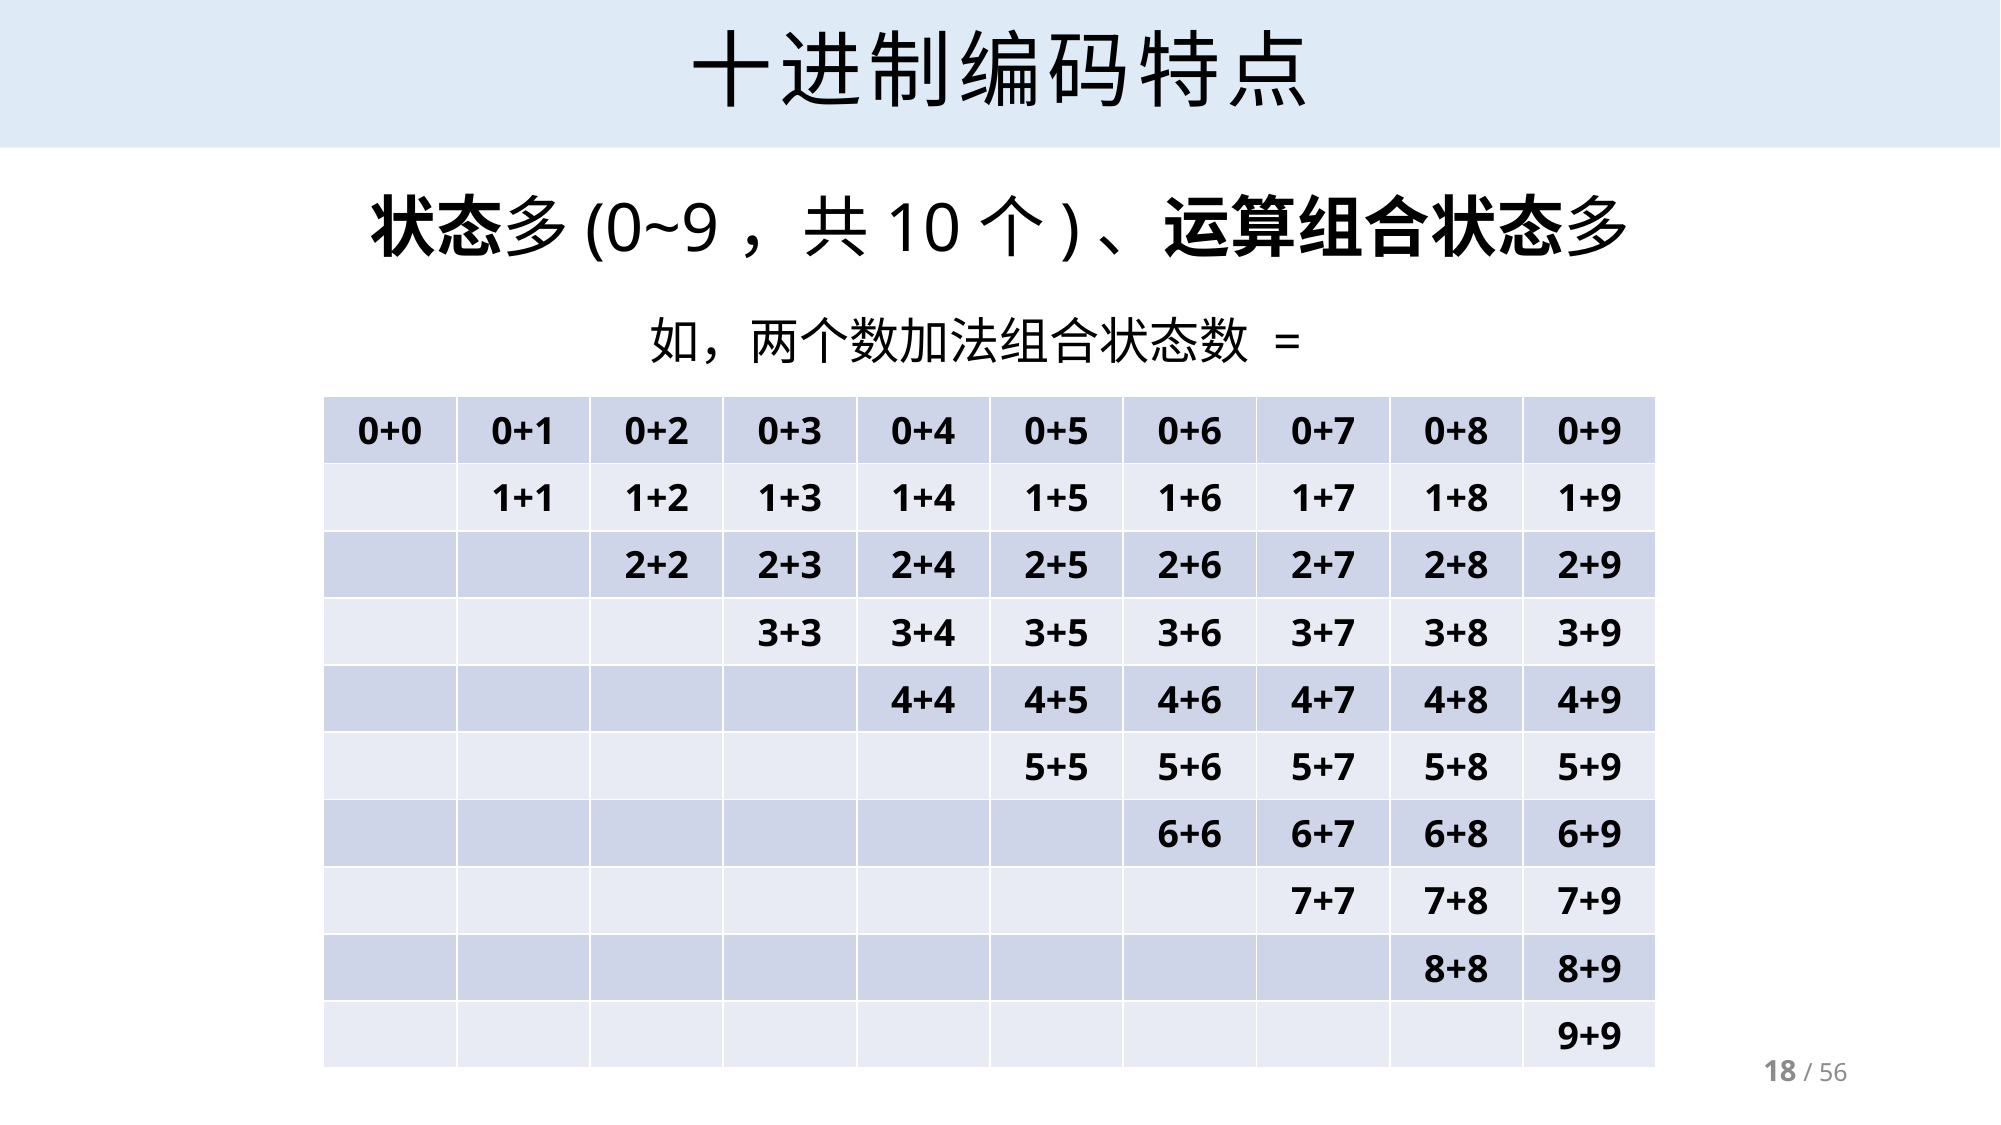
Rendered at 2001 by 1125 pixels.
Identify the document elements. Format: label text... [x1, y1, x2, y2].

table_cell 2+8 [1391, 532, 1522, 597]
table_cell [458, 935, 589, 1000]
table_cell [724, 935, 856, 1000]
table_cell 2+6 [1124, 532, 1256, 597]
table_cell [1257, 935, 1389, 1000]
table_cell 6+8 [1391, 800, 1522, 866]
table_cell 1+2 [591, 464, 722, 530]
table_cell 6+9 [1524, 800, 1655, 866]
table_header 0+2 [591, 397, 722, 463]
table_cell 8+9 [1524, 935, 1655, 1000]
table_cell [858, 800, 989, 866]
table_cell 4+4 [858, 666, 989, 731]
table_cell 1+4 [858, 464, 989, 530]
table_cell 1+5 [991, 464, 1122, 530]
table_cell [724, 800, 856, 866]
table_cell 5+6 [1124, 733, 1256, 799]
table_cell [458, 733, 589, 799]
table_cell [858, 935, 989, 1000]
table_cell [591, 868, 722, 933]
table_cell [724, 733, 856, 799]
table_cell [991, 1002, 1122, 1067]
table_cell [324, 868, 456, 933]
table_cell [1124, 1002, 1256, 1067]
table_cell 3+5 [991, 599, 1122, 664]
table_cell 2+4 [858, 532, 989, 597]
table_cell [724, 868, 856, 933]
table_cell 5+7 [1257, 733, 1389, 799]
table_cell [858, 1002, 989, 1067]
table_cell 1+9 [1524, 464, 1655, 530]
table_cell [324, 666, 456, 731]
table_cell [991, 868, 1122, 933]
table_cell 9+9 [1524, 1002, 1655, 1042]
table_cell [458, 800, 589, 866]
table_cell [1257, 1002, 1389, 1067]
table_cell 7+8 [1391, 868, 1522, 933]
table_header 0+3 [724, 397, 856, 463]
text_box 状态多(0~9，共10个)、运算组合状态多 [354, 177, 1646, 272]
table_cell 4+9 [1524, 666, 1655, 731]
table_header 0+7 [1257, 397, 1389, 463]
table_cell [591, 599, 722, 664]
table_cell [458, 532, 589, 597]
table_cell 4+5 [991, 666, 1122, 731]
table_cell [458, 1002, 589, 1067]
table_cell [991, 935, 1122, 1000]
table_cell [591, 666, 722, 731]
table_cell 5+5 [991, 733, 1122, 799]
table_cell [324, 733, 456, 799]
table_header 0+1 [458, 397, 589, 463]
table_header 0+5 [991, 397, 1122, 463]
table_cell [591, 800, 722, 866]
table_header 0+9 [1524, 397, 1655, 463]
table_cell [858, 733, 989, 799]
table_cell 1+6 [1124, 464, 1256, 530]
table_cell 5+9 [1524, 733, 1655, 799]
table_cell 1+7 [1257, 464, 1389, 530]
table_cell 1+1 [458, 464, 589, 530]
table_cell 7+9 [1524, 868, 1655, 933]
table_cell [1124, 868, 1256, 933]
table_cell [724, 666, 856, 731]
table_cell [458, 666, 589, 731]
table_cell 6+6 [1124, 800, 1256, 866]
table_cell [324, 532, 456, 597]
slide_number 18 / 56 [1412, 1042, 1863, 1103]
table_cell 2+7 [1257, 532, 1389, 597]
table_cell [324, 935, 456, 1000]
table_header 0+8 [1391, 397, 1522, 463]
table_cell [324, 599, 456, 664]
table_cell [858, 868, 989, 933]
table_cell 6+7 [1257, 800, 1389, 866]
table_cell [591, 733, 722, 799]
table_cell 5+8 [1391, 733, 1522, 799]
table_cell [324, 800, 456, 866]
table_cell 3+9 [1524, 599, 1655, 664]
table_cell 7+7 [1257, 868, 1389, 933]
table_cell [724, 1002, 856, 1067]
table_header 0+6 [1124, 397, 1256, 463]
table_cell 2+3 [724, 532, 856, 597]
table_cell [324, 464, 456, 530]
table_cell 1+3 [724, 464, 856, 530]
table_cell [1124, 935, 1256, 1000]
table_cell 4+8 [1391, 666, 1522, 731]
table_cell 3+4 [858, 599, 989, 664]
table_cell [591, 1002, 722, 1067]
table_cell 3+6 [1124, 599, 1256, 664]
table_cell 2+2 [591, 532, 722, 597]
table_cell 4+7 [1257, 666, 1389, 731]
table_cell [458, 599, 589, 664]
table_cell 8+8 [1391, 935, 1522, 1000]
table_cell 4+6 [1124, 666, 1256, 731]
table_cell 2+5 [991, 532, 1122, 597]
table_cell 2+9 [1524, 532, 1655, 597]
title 十进制编码特点 [0, 0, 2000, 148]
table_cell [1391, 1002, 1522, 1067]
table_cell [591, 935, 722, 1000]
table_header 0+4 [858, 397, 989, 463]
table_cell [458, 868, 589, 933]
table_cell 3+7 [1257, 599, 1389, 664]
table_cell [991, 800, 1122, 866]
table_cell 3+3 [724, 599, 856, 664]
table_header 0+0 [324, 397, 456, 463]
table_cell [324, 1002, 456, 1067]
table_cell 3+8 [1391, 599, 1522, 664]
table_cell 1+8 [1391, 464, 1522, 530]
